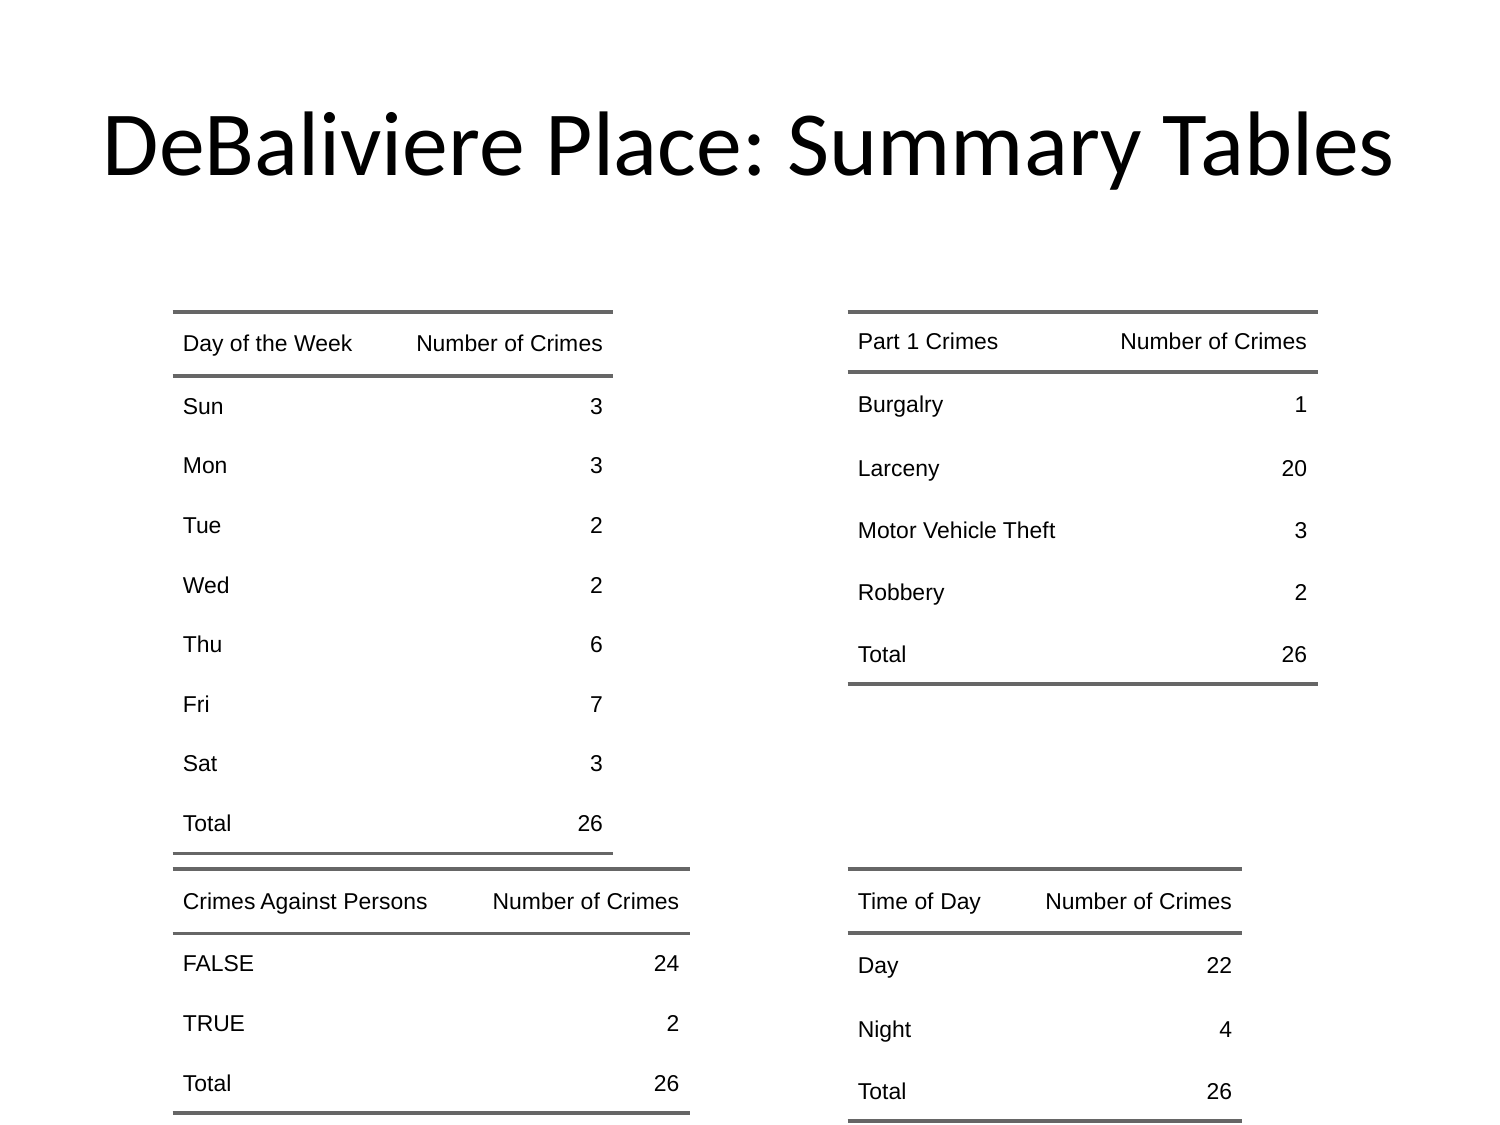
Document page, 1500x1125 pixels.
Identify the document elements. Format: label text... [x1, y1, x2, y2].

table_cell Burgalry [848, 374, 1089, 436]
table_cell 2 [385, 555, 613, 615]
table_header Crimes Against Persons [173, 871, 461, 932]
table_cell 2 [1089, 560, 1318, 624]
table_header Day of the Week [173, 314, 385, 374]
table_cell Larceny [848, 436, 1089, 500]
table_cell 2 [385, 496, 613, 555]
table_cell 26 [1014, 1062, 1242, 1119]
table_cell 3 [385, 378, 613, 436]
table_cell Day [848, 935, 1014, 997]
table_cell 2 [461, 994, 690, 1053]
table_cell Wed [173, 555, 385, 615]
table_cell TRUE [173, 994, 461, 1053]
table_cell 4 [1014, 997, 1242, 1062]
table_cell 1 [1089, 374, 1318, 436]
table_header Time of Day [848, 871, 1014, 931]
table_header Number of Crimes [1089, 314, 1318, 370]
table_cell 26 [385, 794, 613, 852]
table_cell Sun [173, 378, 385, 436]
table_cell Sat [173, 734, 385, 794]
table_cell Total [173, 794, 385, 852]
table_cell FALSE [173, 935, 461, 994]
table_cell 24 [461, 935, 690, 994]
table_cell Total [848, 1062, 1014, 1119]
table_cell 22 [1014, 935, 1242, 997]
table_cell Total [848, 624, 1089, 682]
table_cell Fri [173, 675, 385, 734]
table_cell 20 [1089, 436, 1318, 500]
table_cell 3 [385, 436, 613, 496]
table_cell Thu [173, 615, 385, 675]
table_cell 3 [385, 734, 613, 794]
table_cell 6 [385, 615, 613, 675]
table_cell Motor Vehicle Theft [848, 500, 1089, 560]
table_cell 7 [385, 675, 613, 734]
table_cell 26 [461, 1053, 690, 1111]
table_cell Tue [173, 496, 385, 555]
table_header Part 1 Crimes [848, 314, 1089, 370]
title DeBaliviere Place: Summary Tables [75, 45, 1425, 233]
table_cell Total [173, 1053, 461, 1111]
table_cell Robbery [848, 560, 1089, 624]
table_header Number of Crimes [385, 314, 613, 374]
table_cell 3 [1089, 500, 1318, 560]
table_header Number of Crimes [461, 871, 690, 932]
table_cell Mon [173, 436, 385, 496]
table_header Number of Crimes [1014, 871, 1242, 931]
table_cell 26 [1089, 624, 1318, 682]
table_cell Night [848, 997, 1014, 1062]
